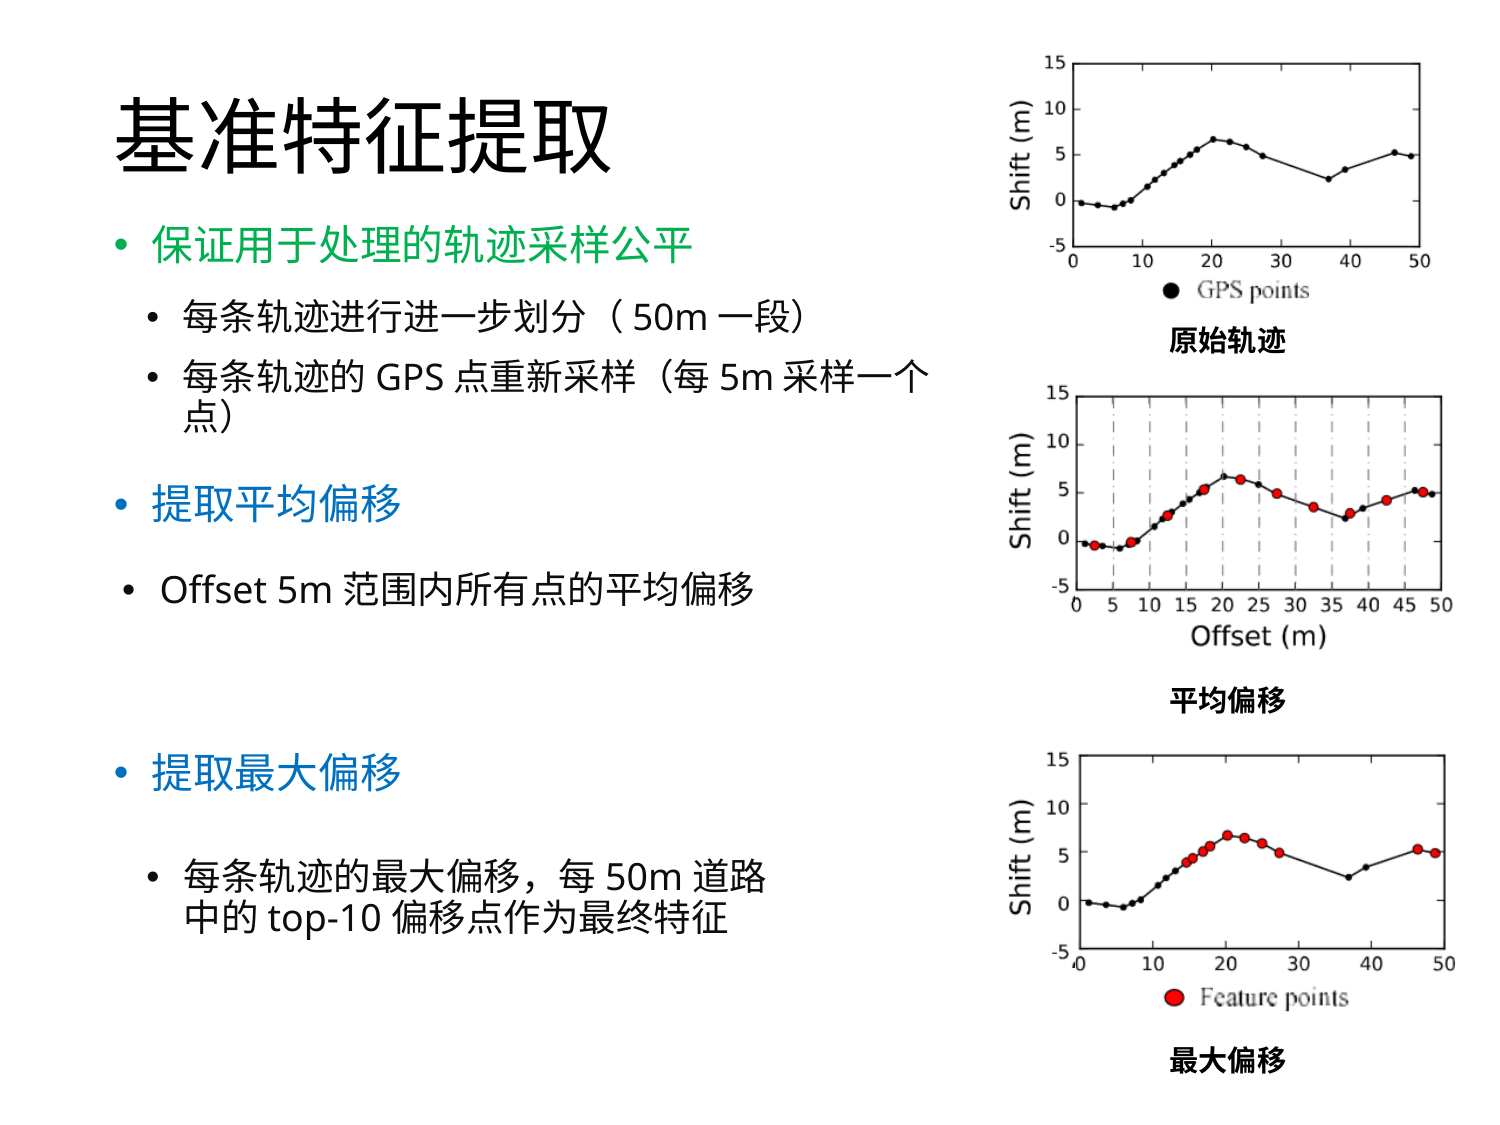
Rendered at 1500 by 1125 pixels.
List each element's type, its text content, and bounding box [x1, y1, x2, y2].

picture [1002, 378, 1461, 656]
picture [1002, 45, 1437, 316]
text_box 提取平均偏移 [98, 476, 582, 559]
list 保证用于处理的轨迹采样公平 [98, 216, 849, 299]
text_box 每条轨迹进行进一步划分（50m一段） 每条轨迹的GPS点重新采样（每5m采样一个点） [131, 291, 951, 447]
text_box 每条轨迹的最大偏移，每50m道路中的top-10偏移点作为最终特征 [131, 850, 784, 985]
text_box Offset 5m范围内所有点的平均偏移 [107, 564, 841, 639]
text_box 原始轨迹 [1154, 316, 1302, 365]
text_box 提取最大偏移 [98, 744, 582, 827]
text_box 平均偏移 [1154, 675, 1302, 725]
title 基准特征提取 [98, 31, 656, 216]
text_box 最大偏移 [1154, 1035, 1302, 1085]
picture [1002, 744, 1462, 1016]
